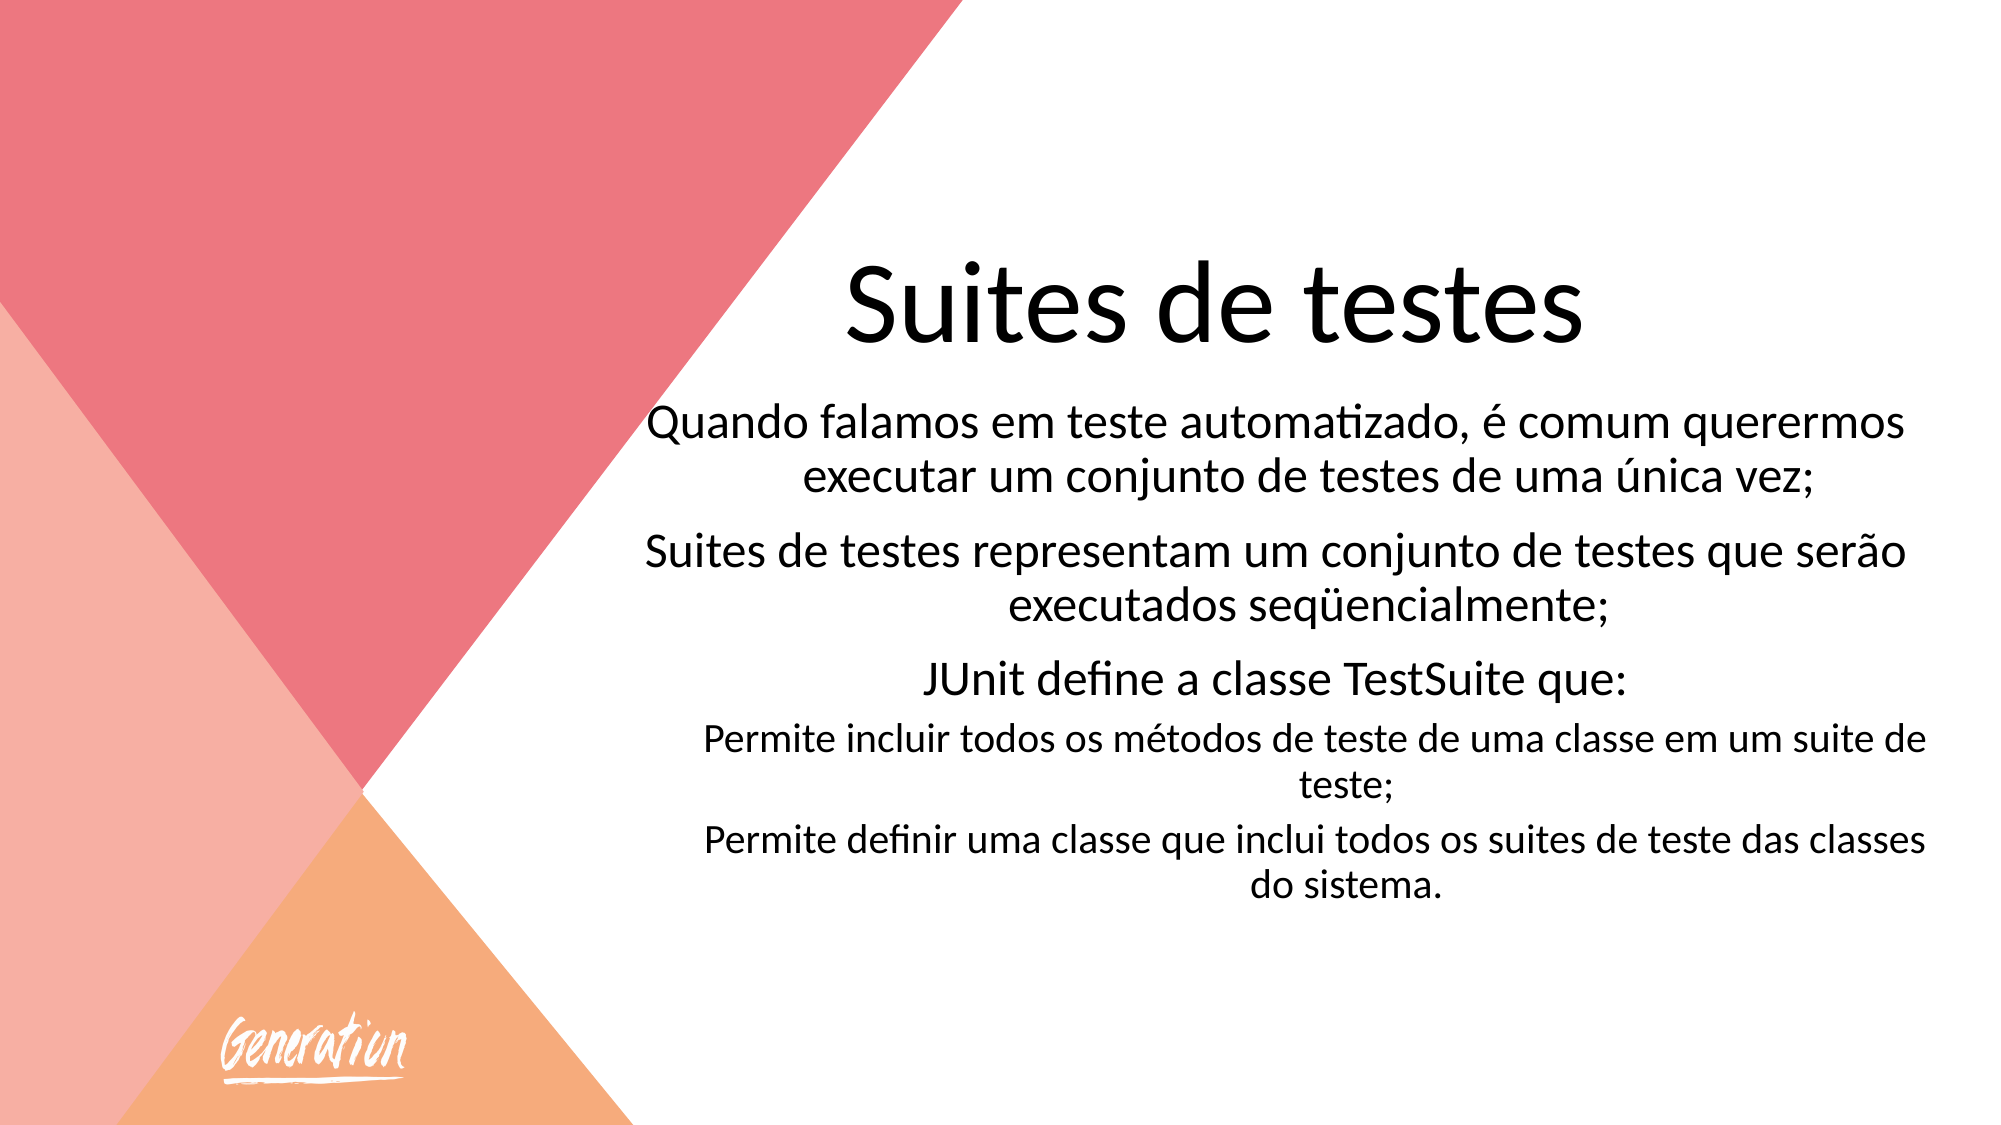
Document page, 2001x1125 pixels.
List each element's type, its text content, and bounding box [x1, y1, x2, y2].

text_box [0, 0, 963, 1125]
picture [220, 1010, 407, 1085]
text_box Suites de testes [967, 232, 1816, 375]
text_box Quando falamos em teste automatizado, é comum querermos executar um conjunto de testes de uma única vez; Suites de testes representam um conjunto de testes que serão executados seqüencialmente; JUnit define a classe TestSuite que: Permite incluir todos os métodos de teste de uma classe em um suite de teste; Permite definir uma classe que inclui todos os suites de teste das classes do sistema. [967, 387, 1966, 1125]
